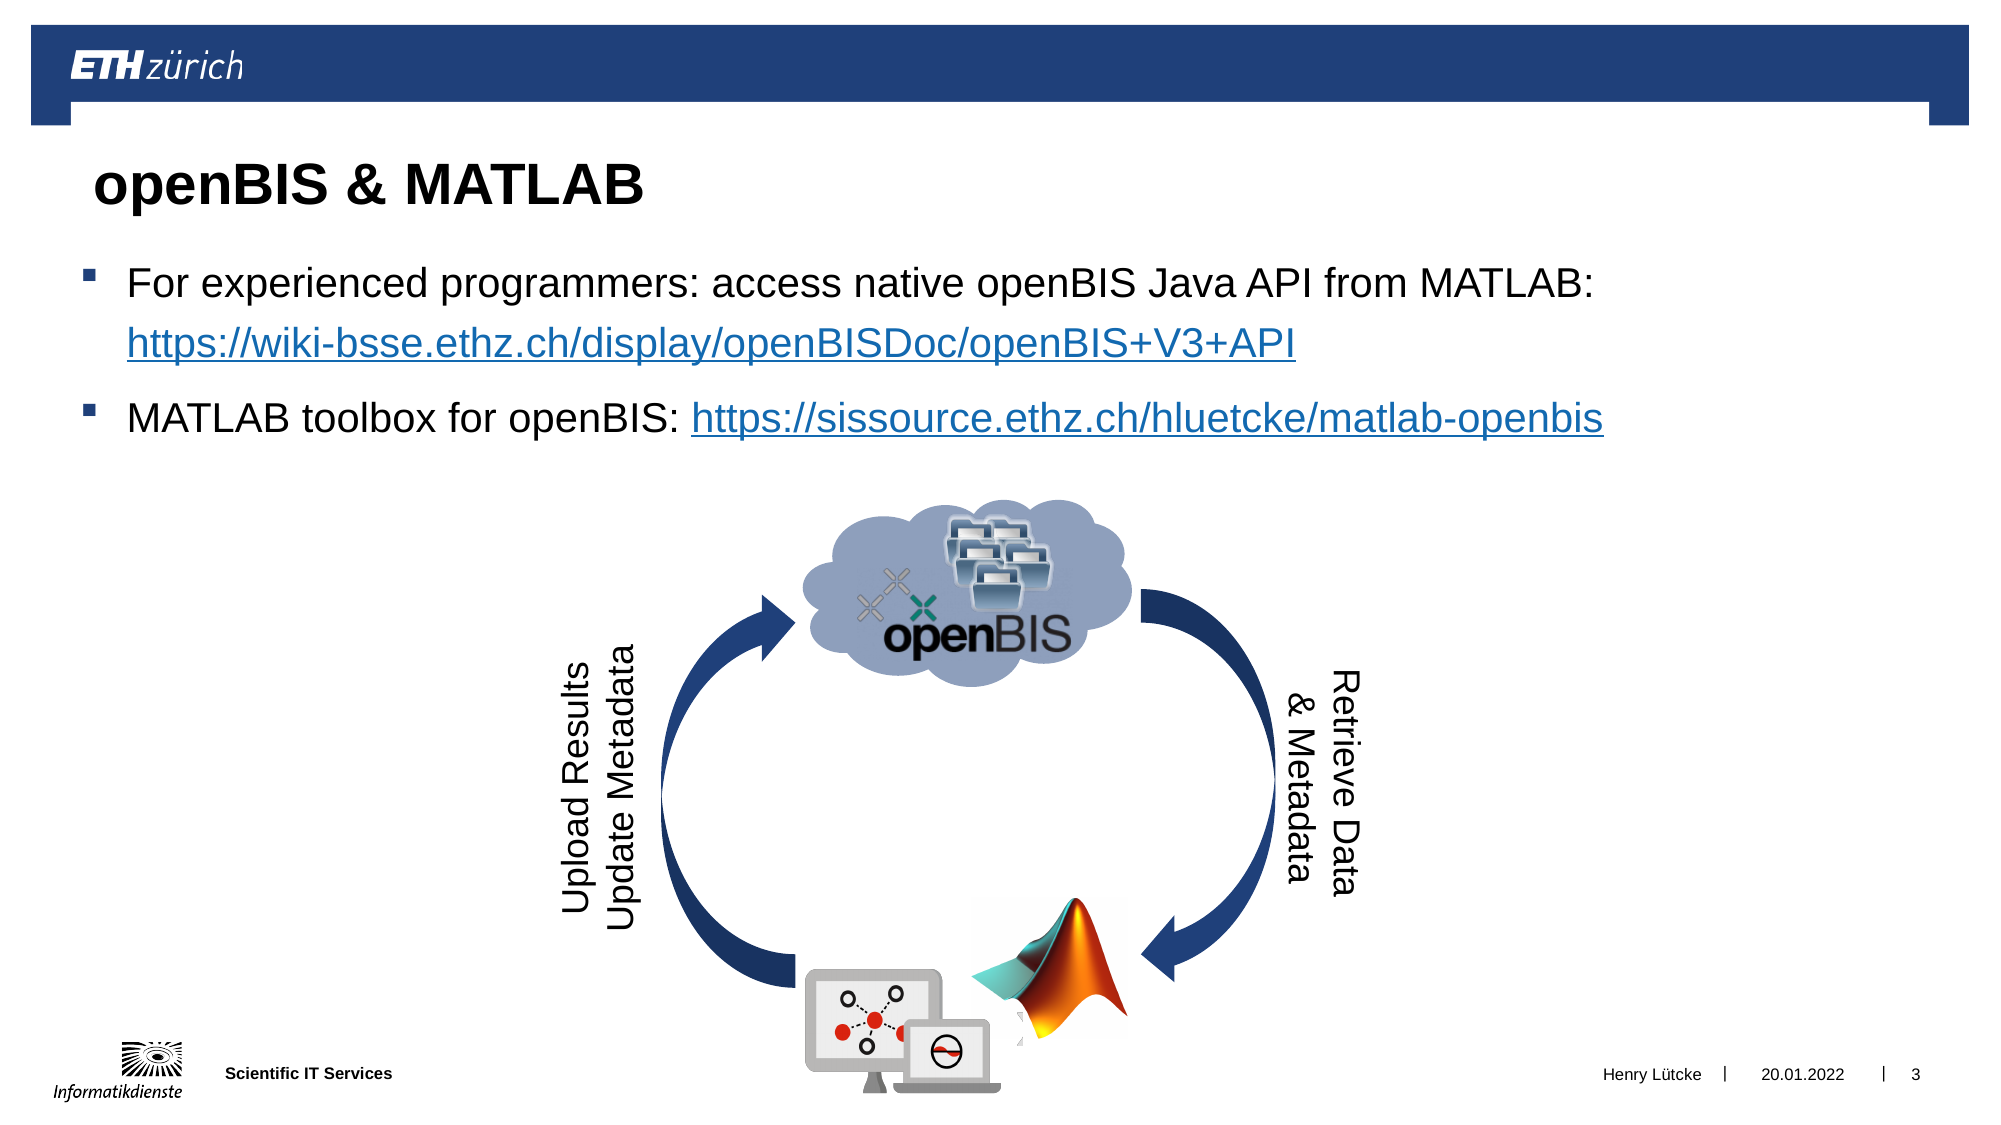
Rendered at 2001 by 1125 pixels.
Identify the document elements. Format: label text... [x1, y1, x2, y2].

slide_number 3 [1886, 1034, 1946, 1112]
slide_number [1736, 1034, 1870, 1112]
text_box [542, 498, 1380, 1106]
title openBIS & MATLAB [70, 101, 1930, 262]
footer Henry Lütcke [1381, 1034, 1702, 1112]
text_box For experienced programmers: access native openBIS Java API from MATLAB: https://wiki-bsse.ethz.ch/display/openBISDoc/openBIS+V3+API MATLAB toolbox for openBIS: https://sissource.ethz.ch/hluetcke/matlab-openbis [65, 238, 1896, 449]
picture [53, 1042, 182, 1106]
